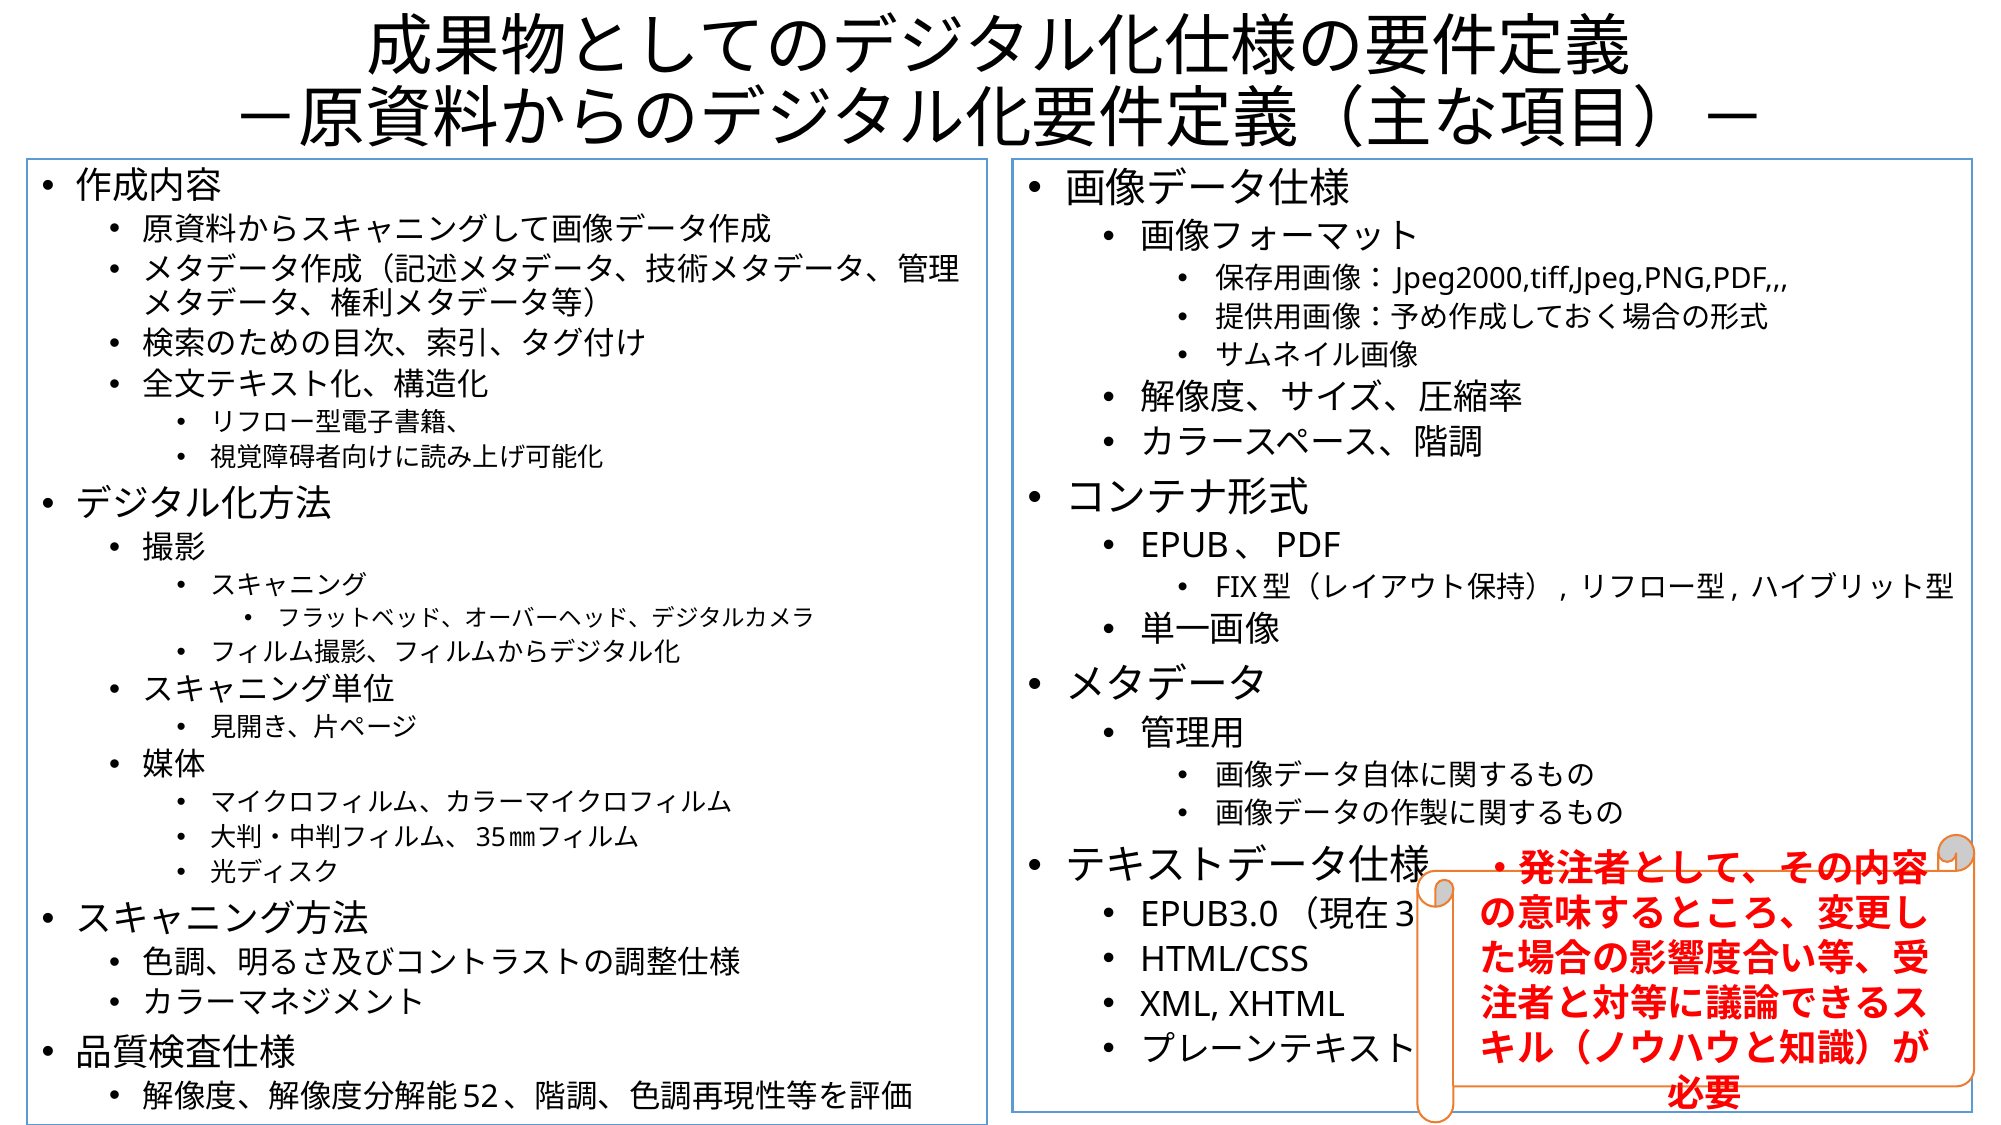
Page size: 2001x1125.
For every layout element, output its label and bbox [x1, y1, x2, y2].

list [1011, 158, 1973, 1113]
list [26, 158, 988, 1125]
text_box [1416, 833, 1976, 1124]
title [26, 3, 1972, 165]
list [1453, 1079, 1973, 1113]
